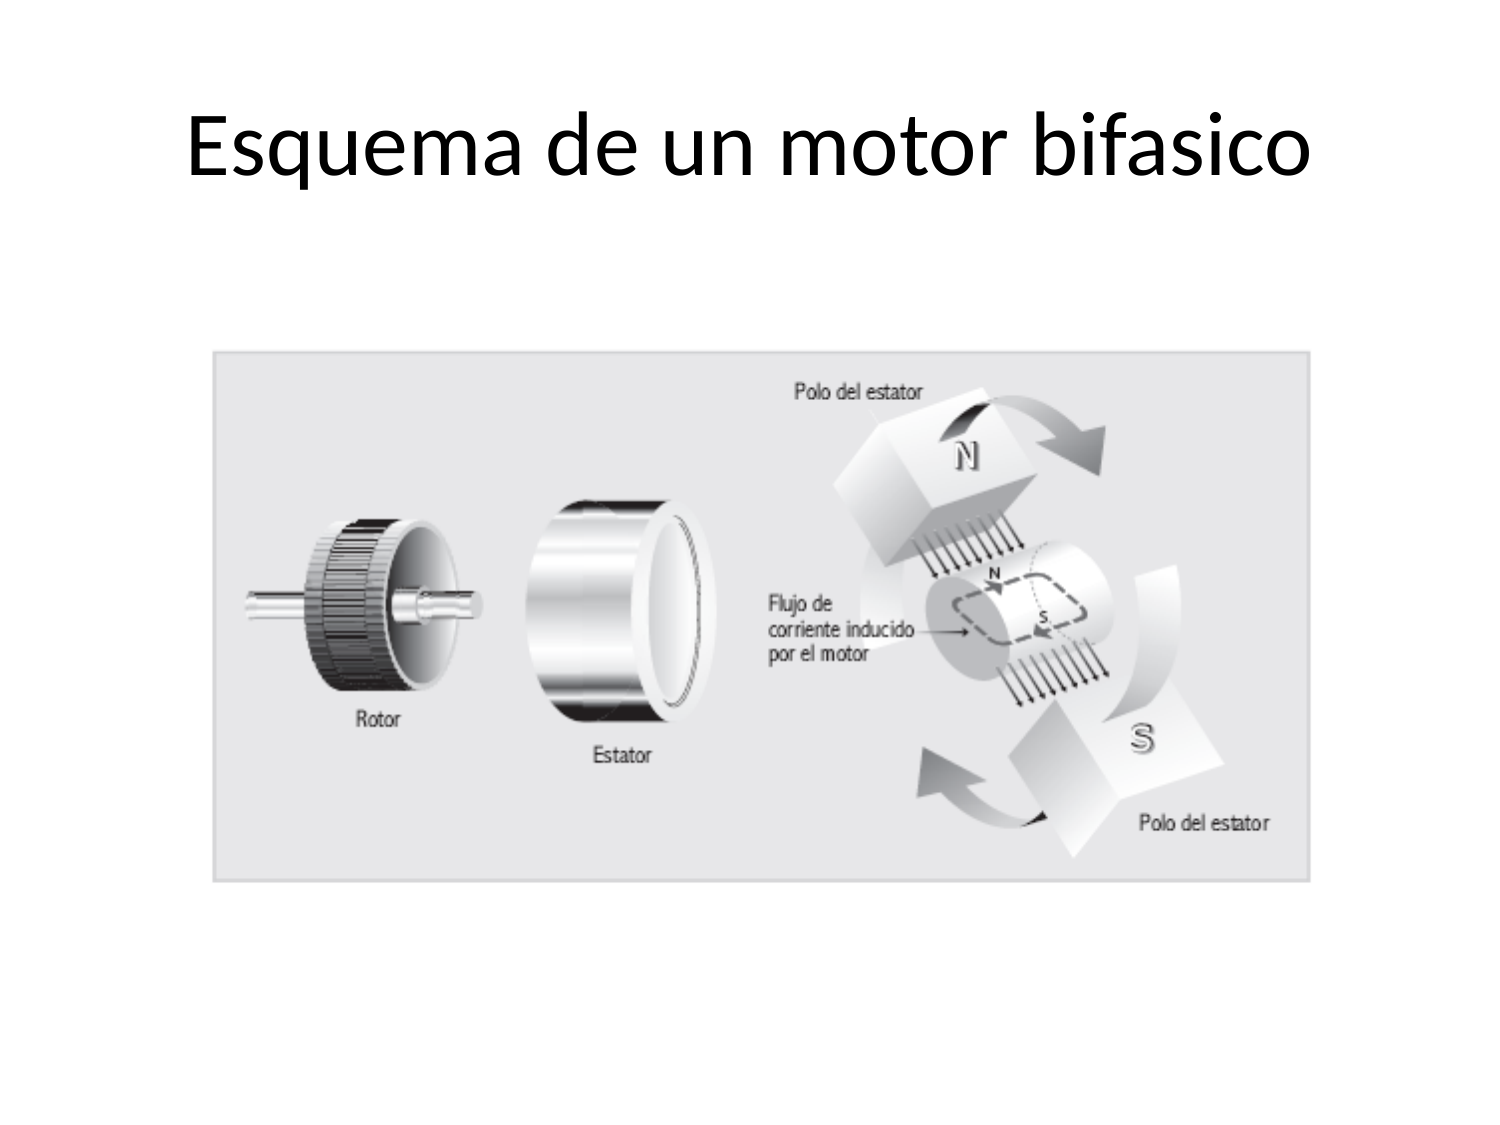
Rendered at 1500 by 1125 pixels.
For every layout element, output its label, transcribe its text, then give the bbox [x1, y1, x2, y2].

title Esquema de un motor bifasico [75, 45, 1425, 233]
picture [182, 346, 1353, 898]
